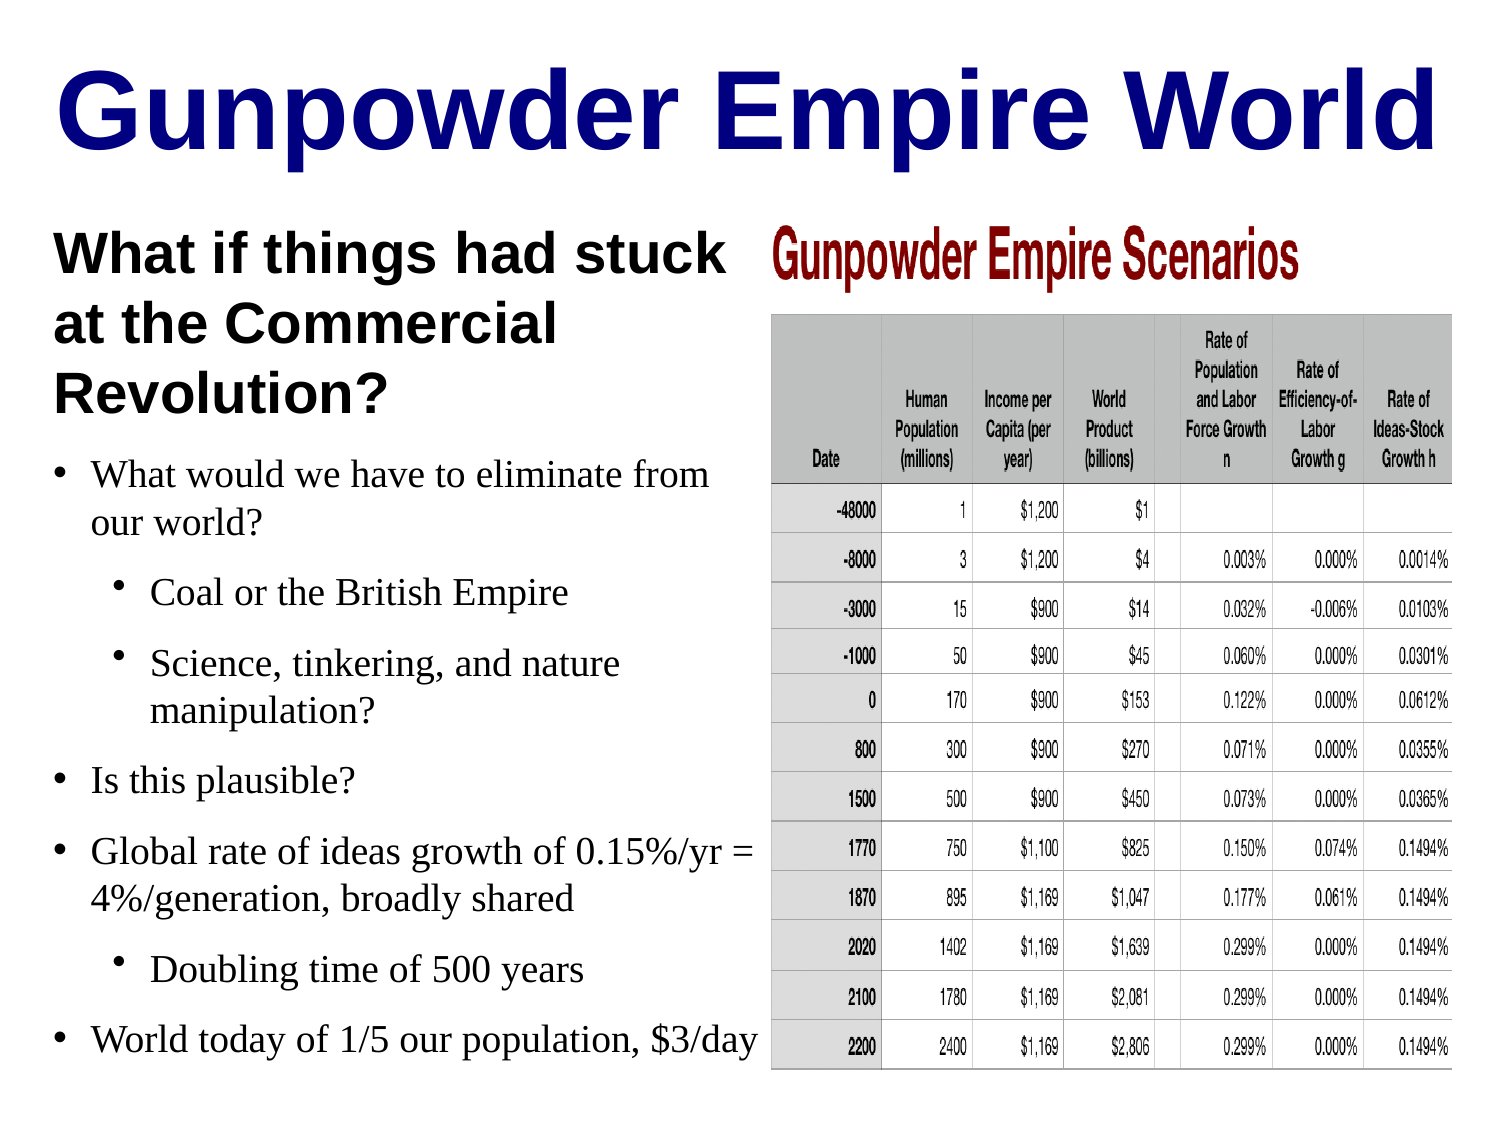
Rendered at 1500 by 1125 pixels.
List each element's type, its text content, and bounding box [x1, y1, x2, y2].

list What if things had stuck at the Commercial Revolution? What would we have to eliminate from our world? Coal or the British Empire Science, tinkering, and nature manipulation? Is this plausible? Global rate of ideas growth of 0.15%/yr = 4%/generation, broadly shared Doubling time of 500 years World today of 1/5 our population, $3/day [44, 209, 770, 1070]
picture [770, 207, 1453, 1070]
title Gunpowder Empire World [44, 0, 1453, 209]
